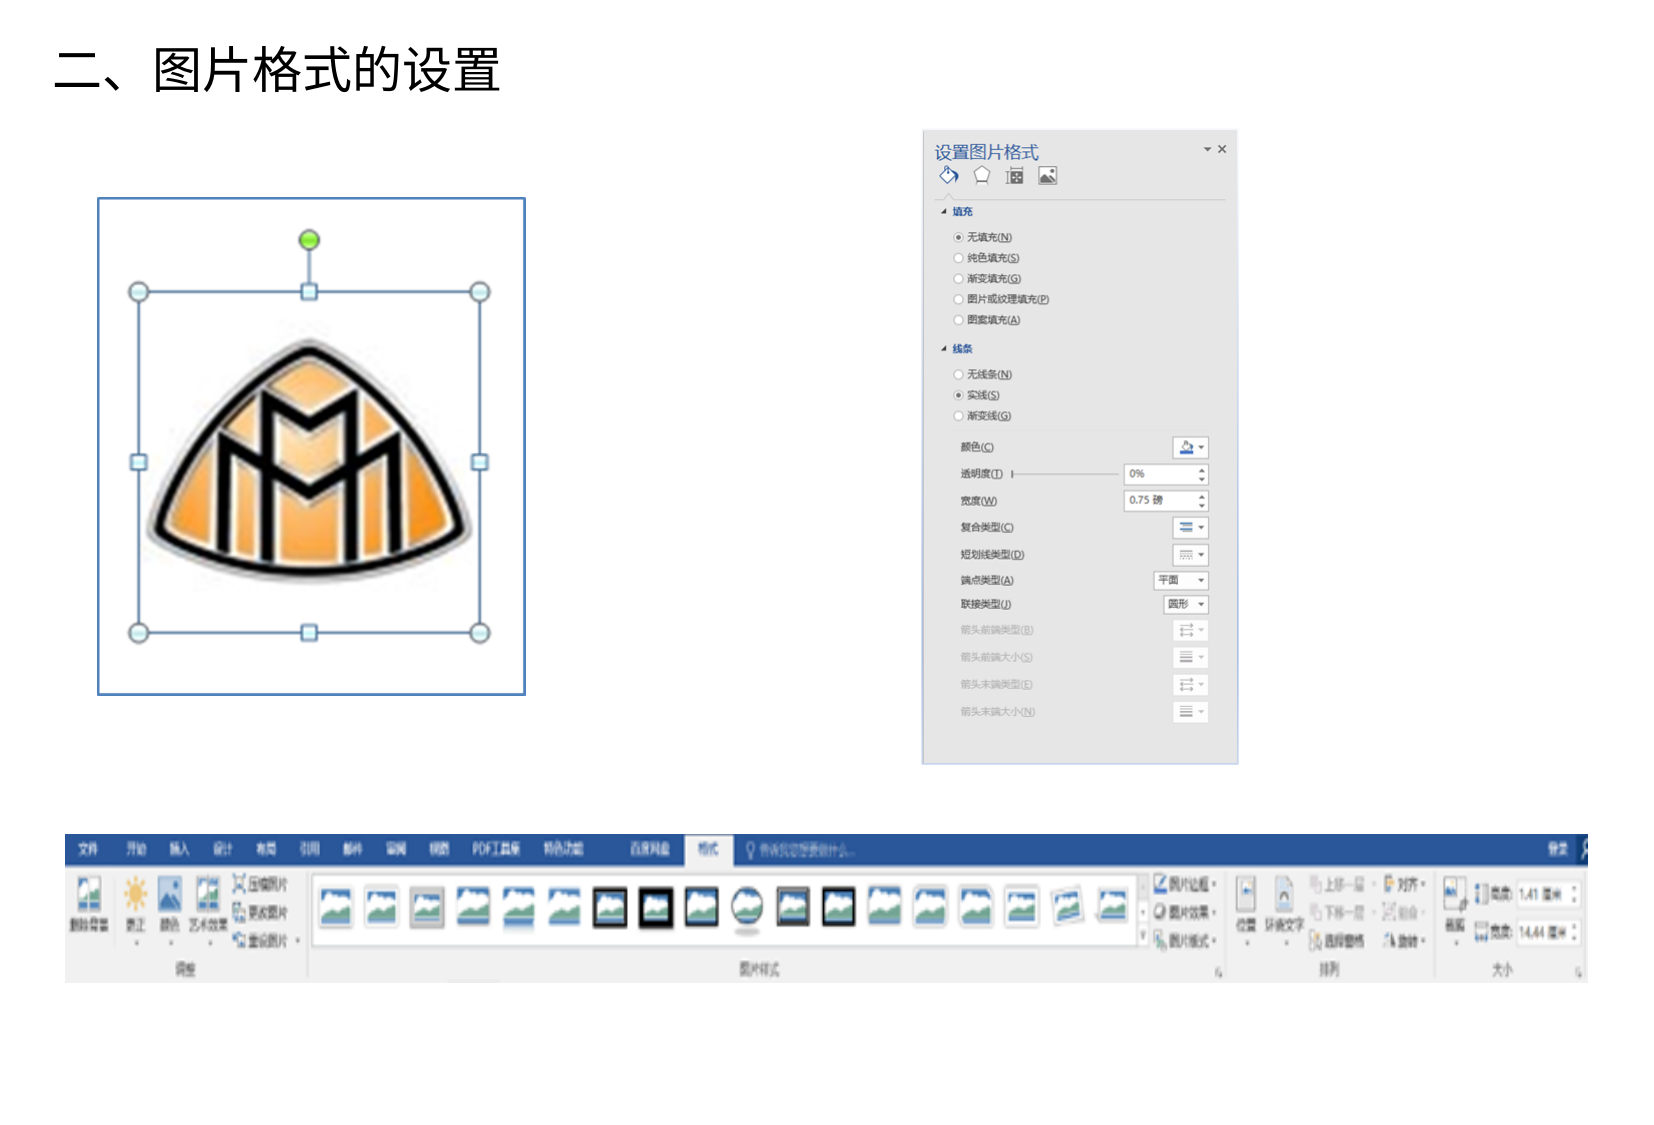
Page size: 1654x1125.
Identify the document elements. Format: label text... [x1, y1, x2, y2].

picture [97, 197, 527, 696]
picture [65, 833, 1589, 984]
text_box 二、图片格式的设置 [37, 30, 518, 106]
picture [920, 128, 1239, 765]
